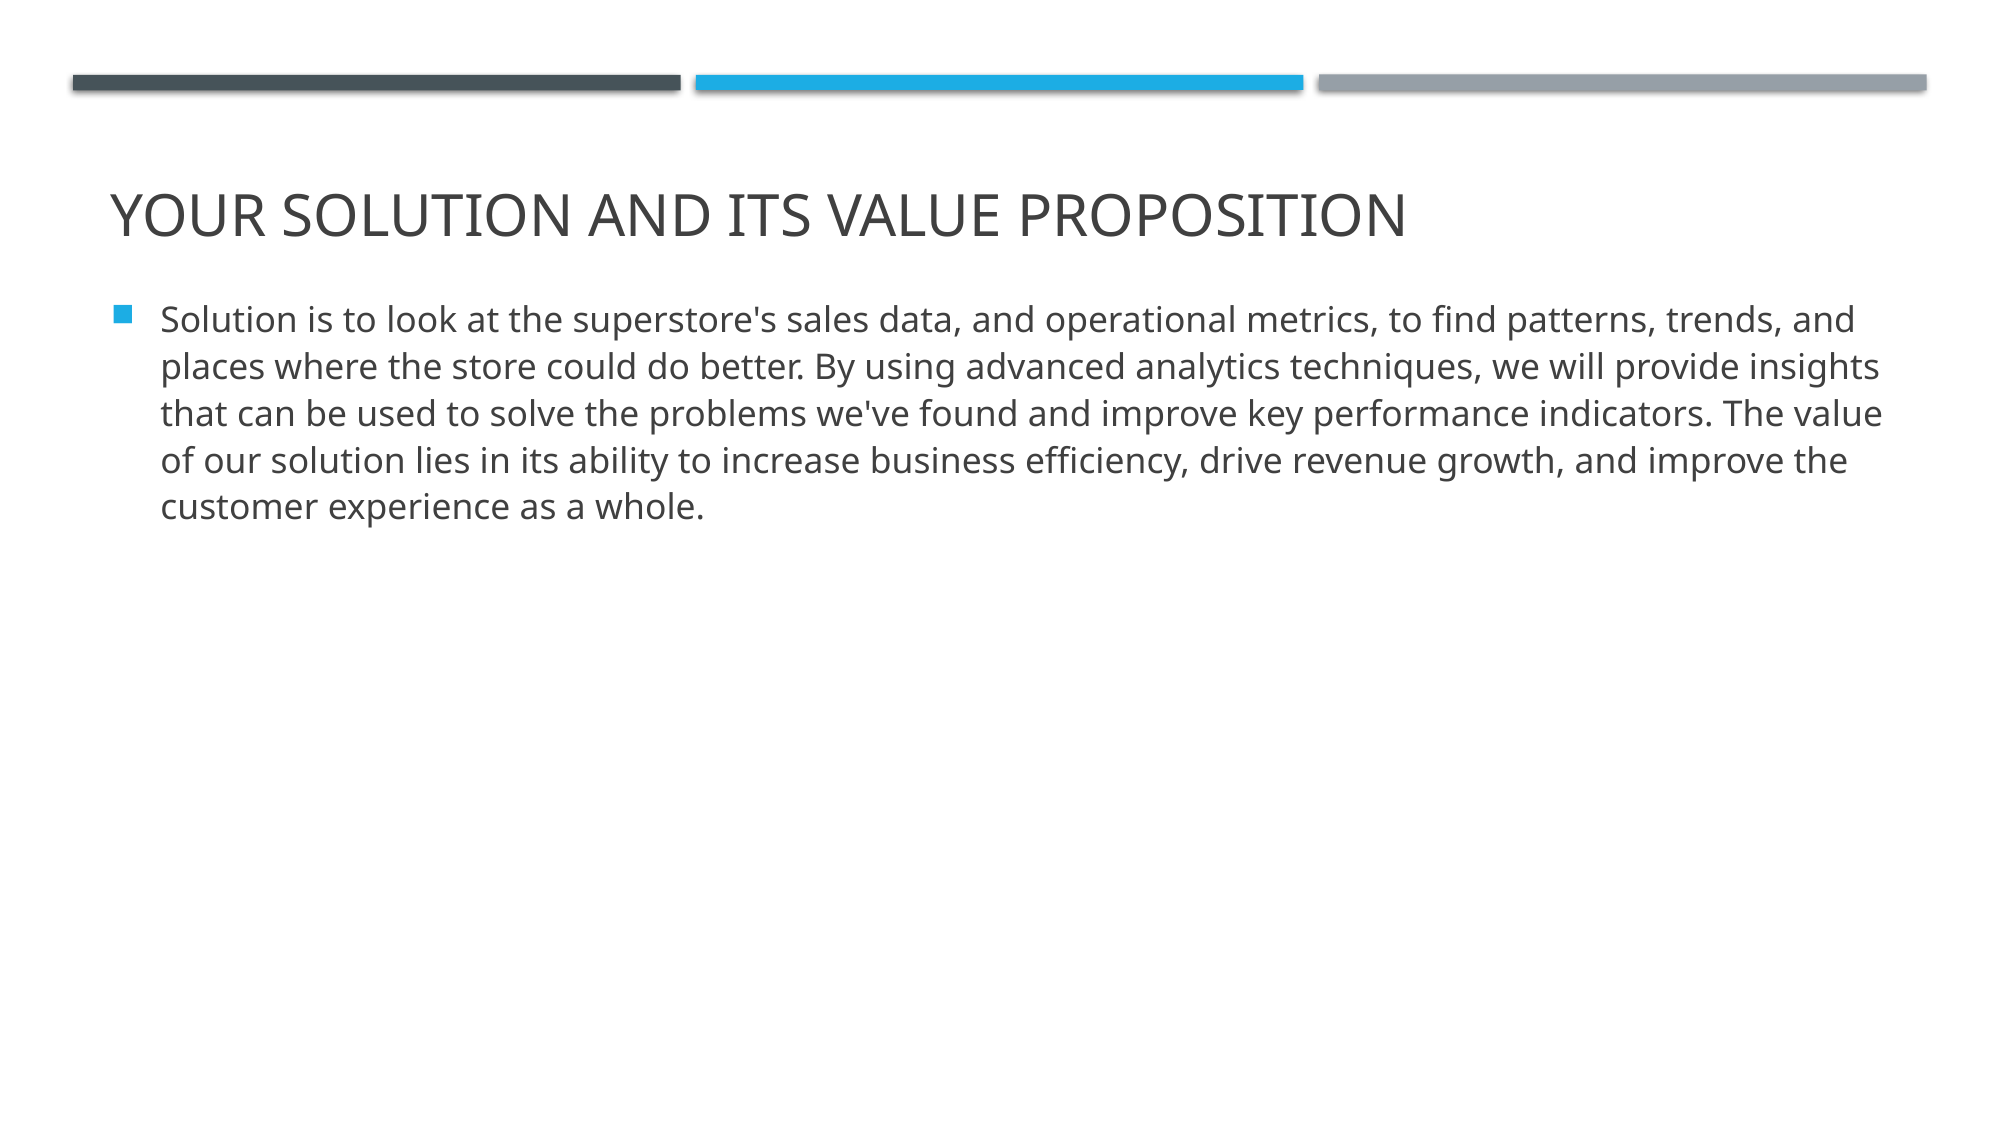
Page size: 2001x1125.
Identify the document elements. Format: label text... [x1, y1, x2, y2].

title YOUR SOLUTION AND ITS VALUE PROPOSITION [95, 81, 1905, 258]
list Solution is to look at the superstore's sales data, and operational metrics, to find patterns, trends, and places where the store could do better. By using advanced analytics techniques, we will provide insights that can be used to solve the problems we've found and improve key performance indicators. The value of our solution lies in its ability to increase business efficiency, drive revenue growth, and improve the customer experience as a whole. [95, 258, 1905, 563]
